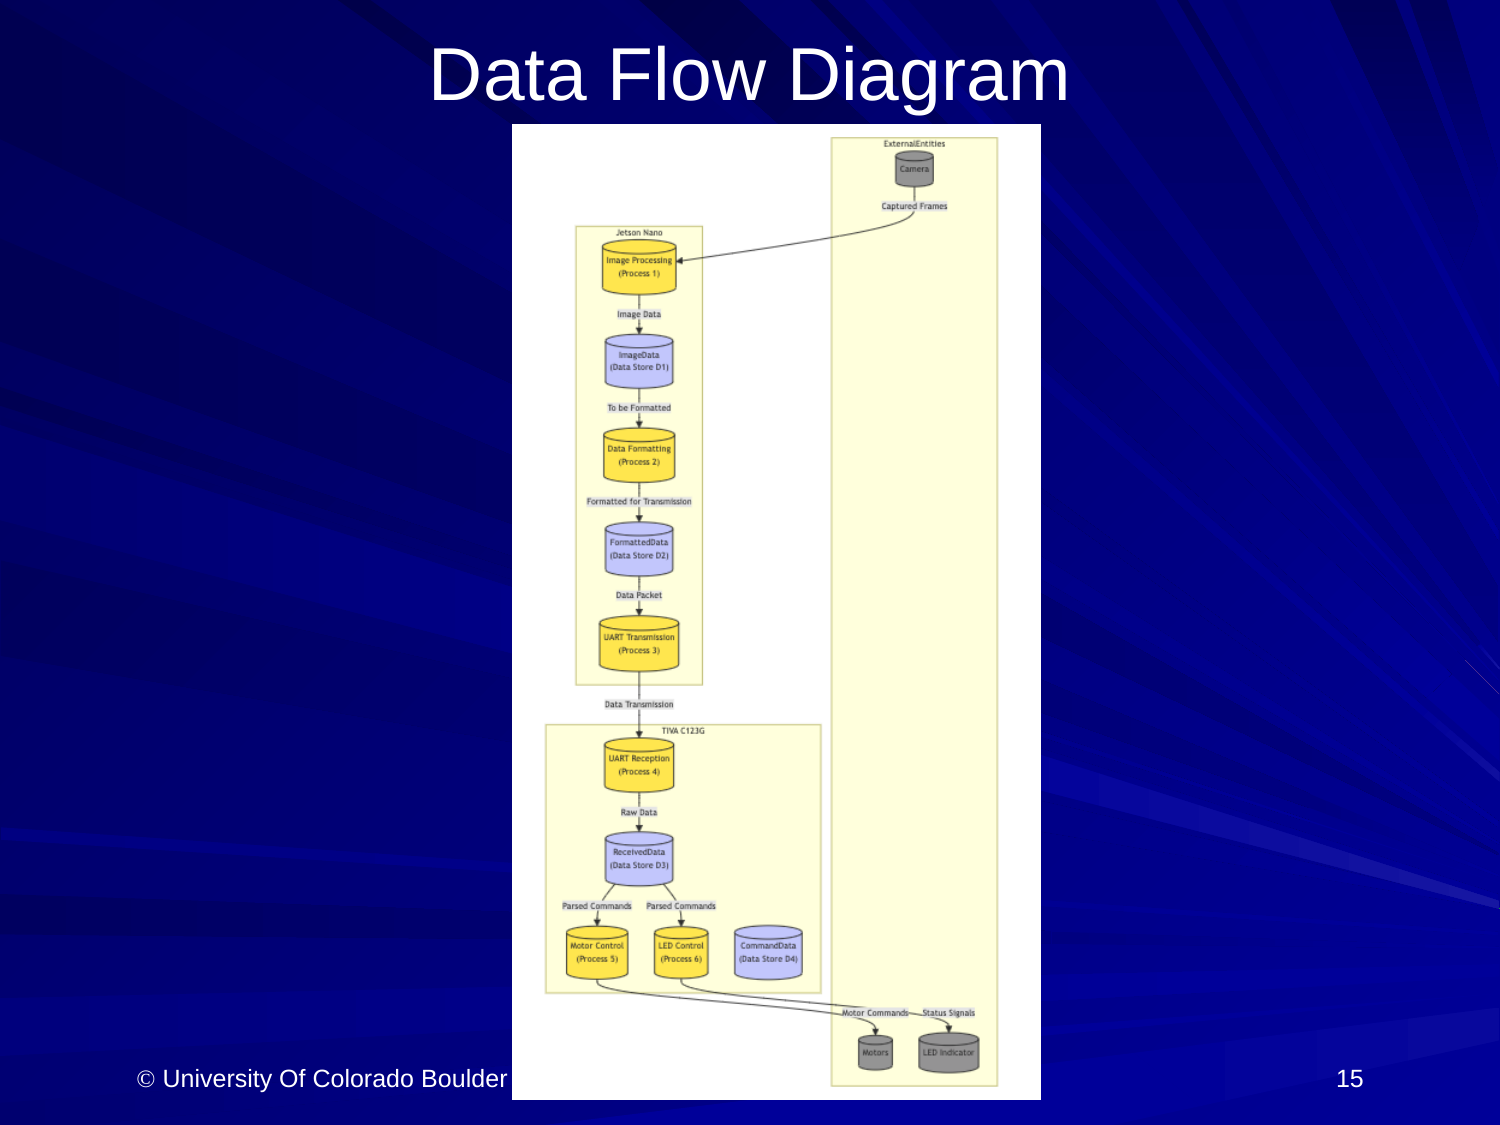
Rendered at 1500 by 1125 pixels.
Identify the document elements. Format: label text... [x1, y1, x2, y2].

title Data Flow Diagram [74, 0, 1426, 143]
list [512, 123, 1041, 1101]
footer  University Of Colorado Boulder 15 [1044, 1024, 1426, 1101]
footer  University Of Colorado Boulder 15 [74, 1024, 507, 1101]
